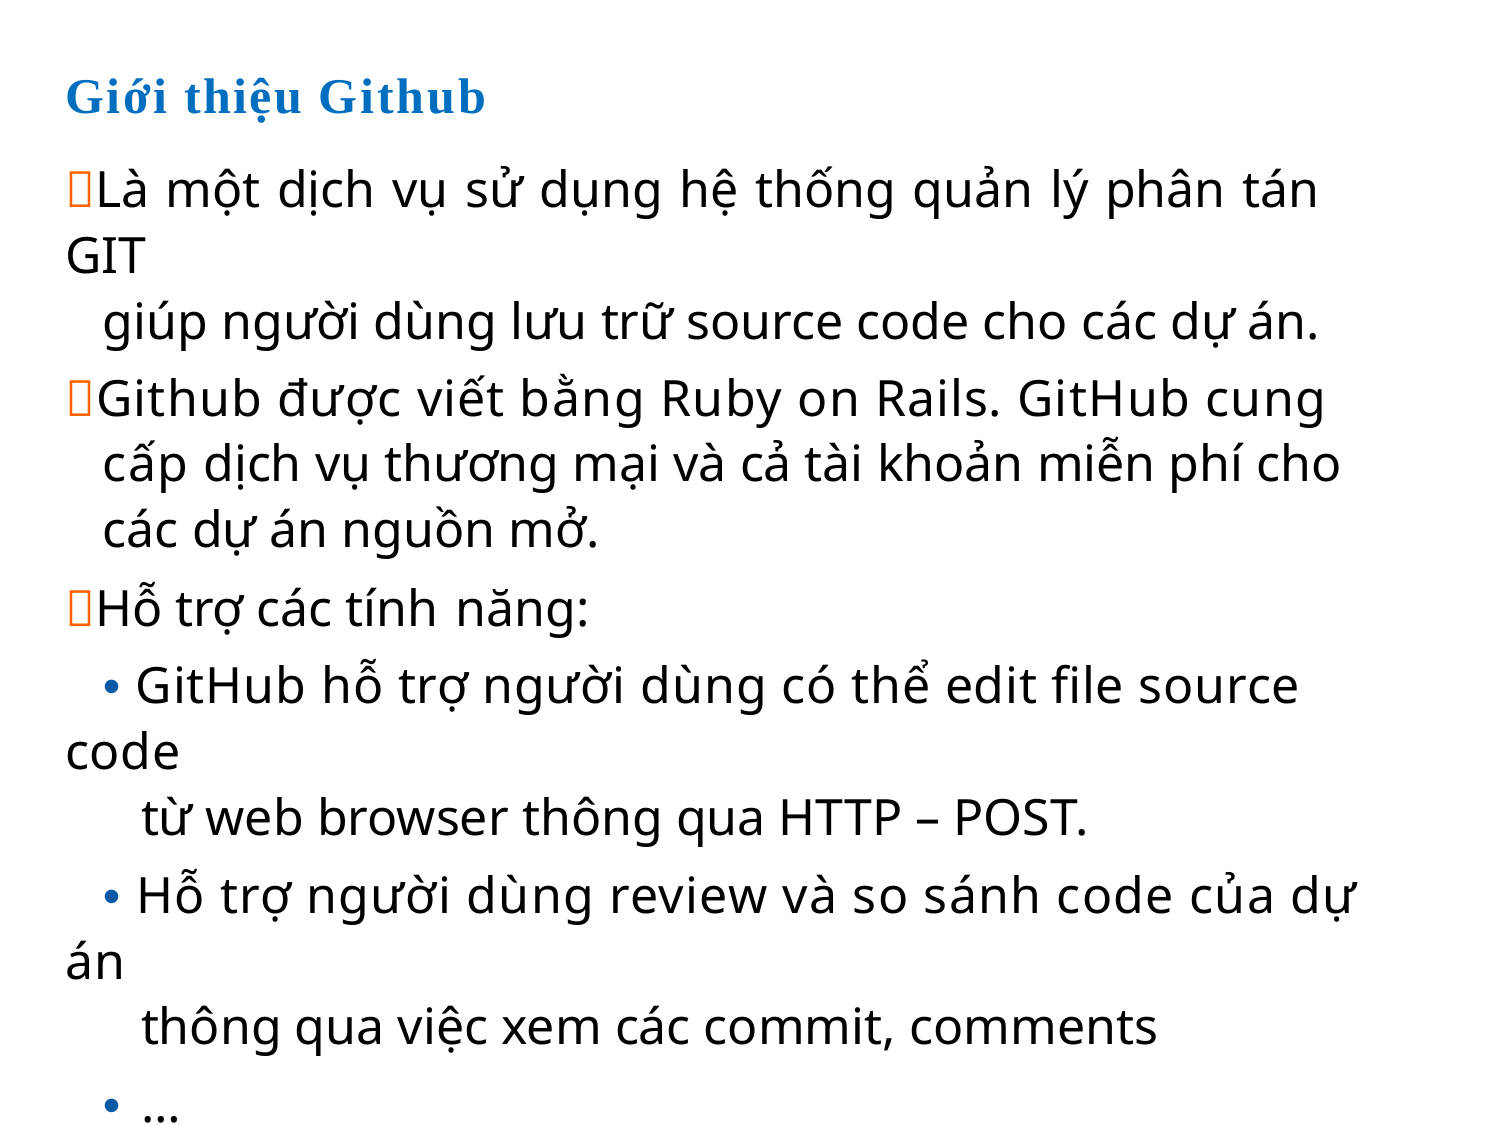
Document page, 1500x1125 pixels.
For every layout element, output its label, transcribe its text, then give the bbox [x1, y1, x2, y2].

text_box Giới thiệu Github Là một dịch vụ sử dụng hệ thống quản lý phân tán GIT giúp người dùng lưu trữ source code cho các dự án. Github được viết bằng Ruby on Rails. GitHub cung cấp dịch vụ thương mại và cả tài khoản miễn phí cho các dự án nguồn mở. Hỗ trợ các tính năng: • GitHub hỗ trợ người dùng có thể edit file source code từ web browser thông qua HTTP – POST. • Hỗ trợ người dùng review và so sánh code của dự án thông qua việc xem các commit, comments • … Bài 6: Phần mềm là dịch vụ trên Cloud [65, 61, 1401, 1125]
